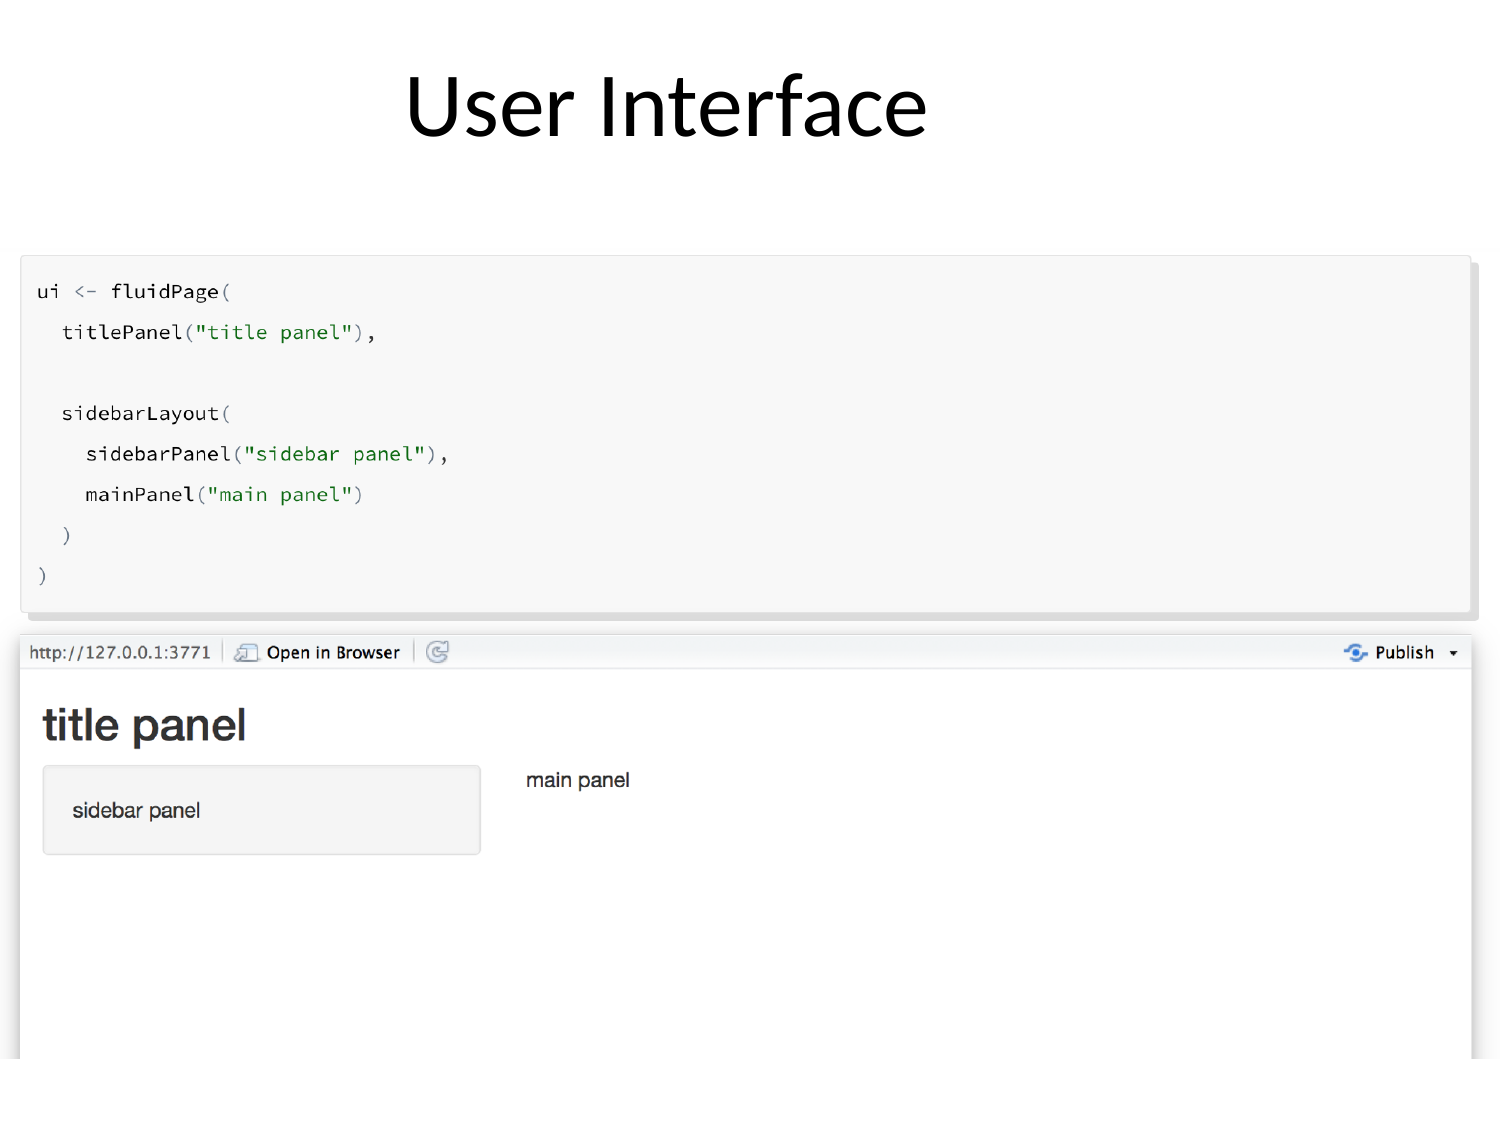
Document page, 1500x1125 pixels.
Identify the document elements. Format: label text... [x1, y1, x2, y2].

title User Interface [76, 36, 1258, 225]
picture [0, 248, 1500, 1059]
